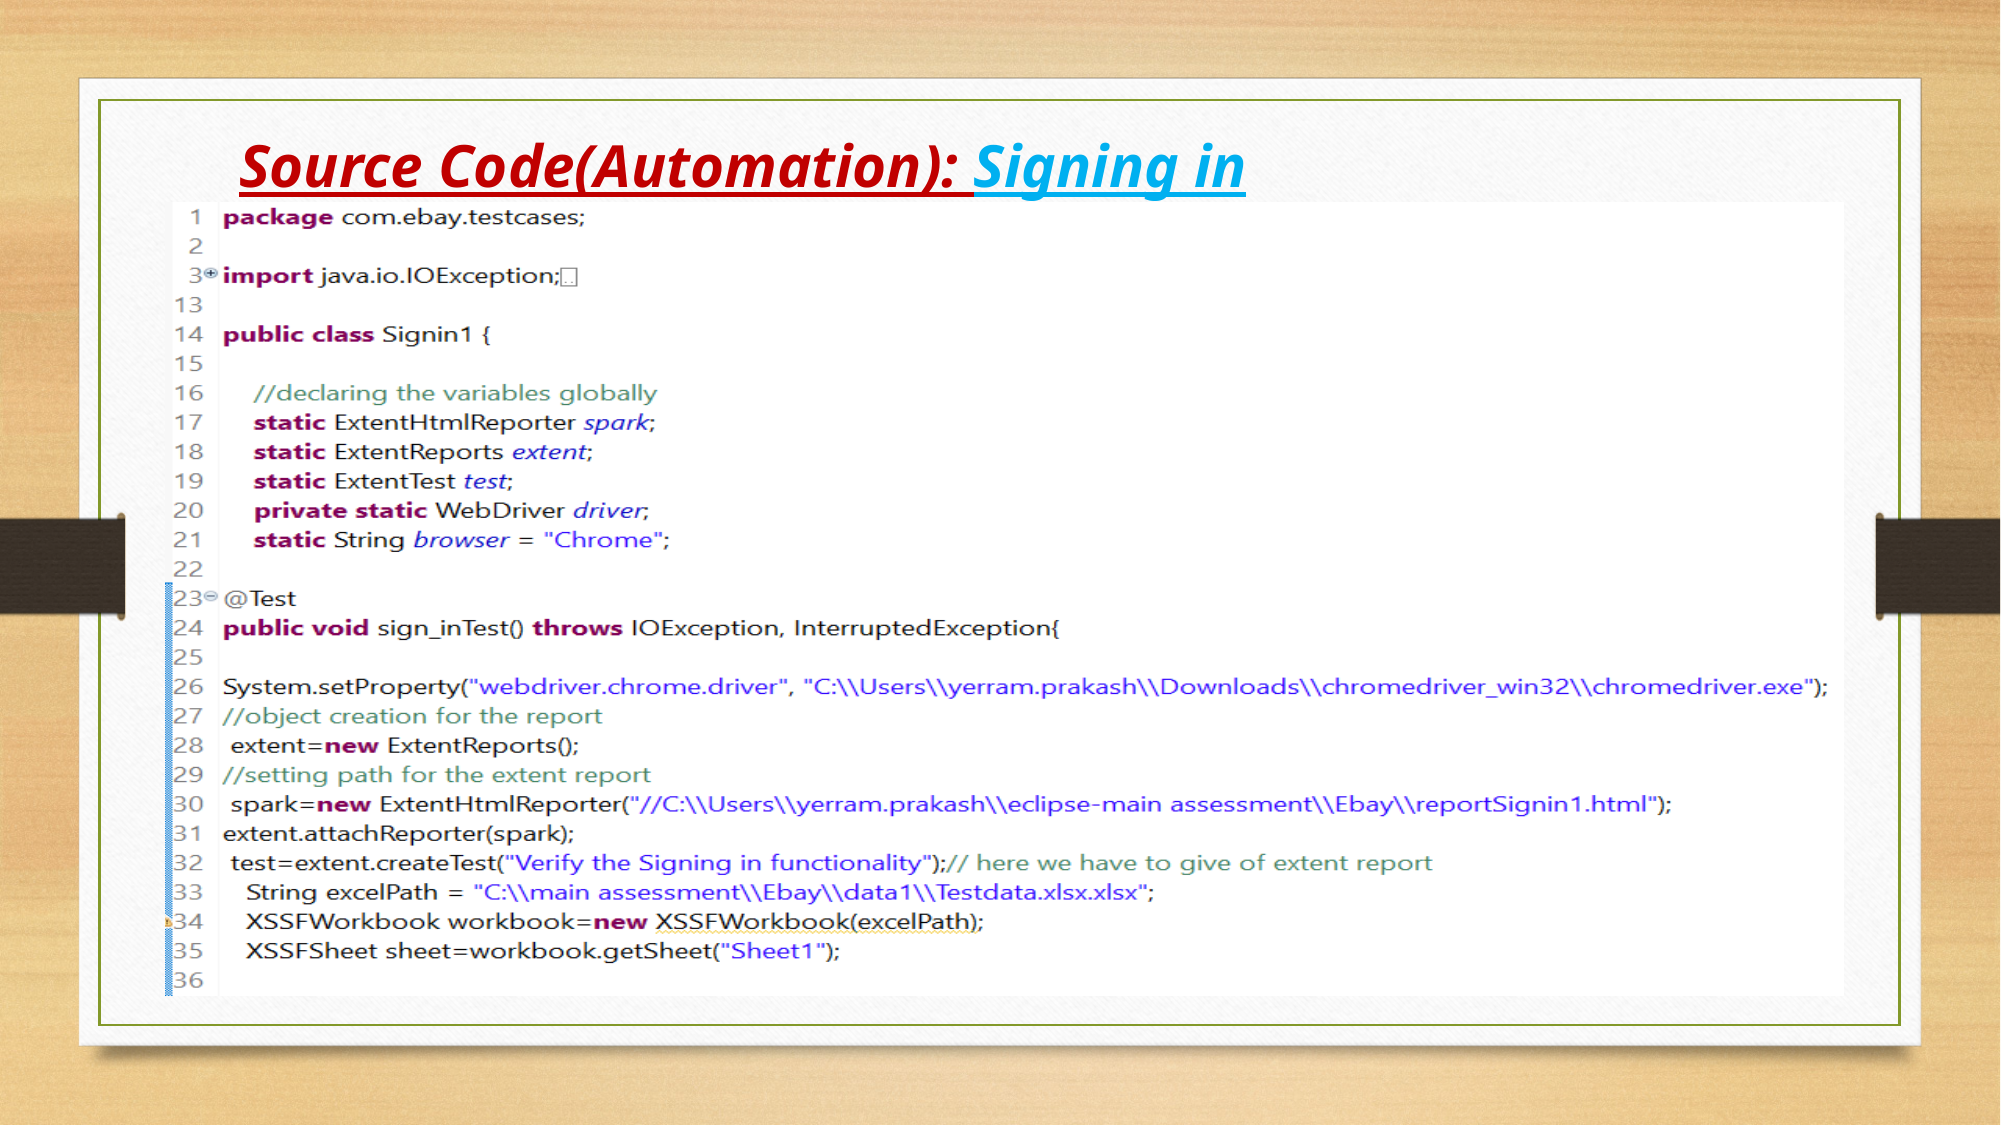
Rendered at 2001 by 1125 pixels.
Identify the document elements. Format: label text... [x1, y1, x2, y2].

picture [0, 0, 2001, 1125]
table_header Source Code(Automation): Signing in module(main) [224, 118, 1580, 202]
